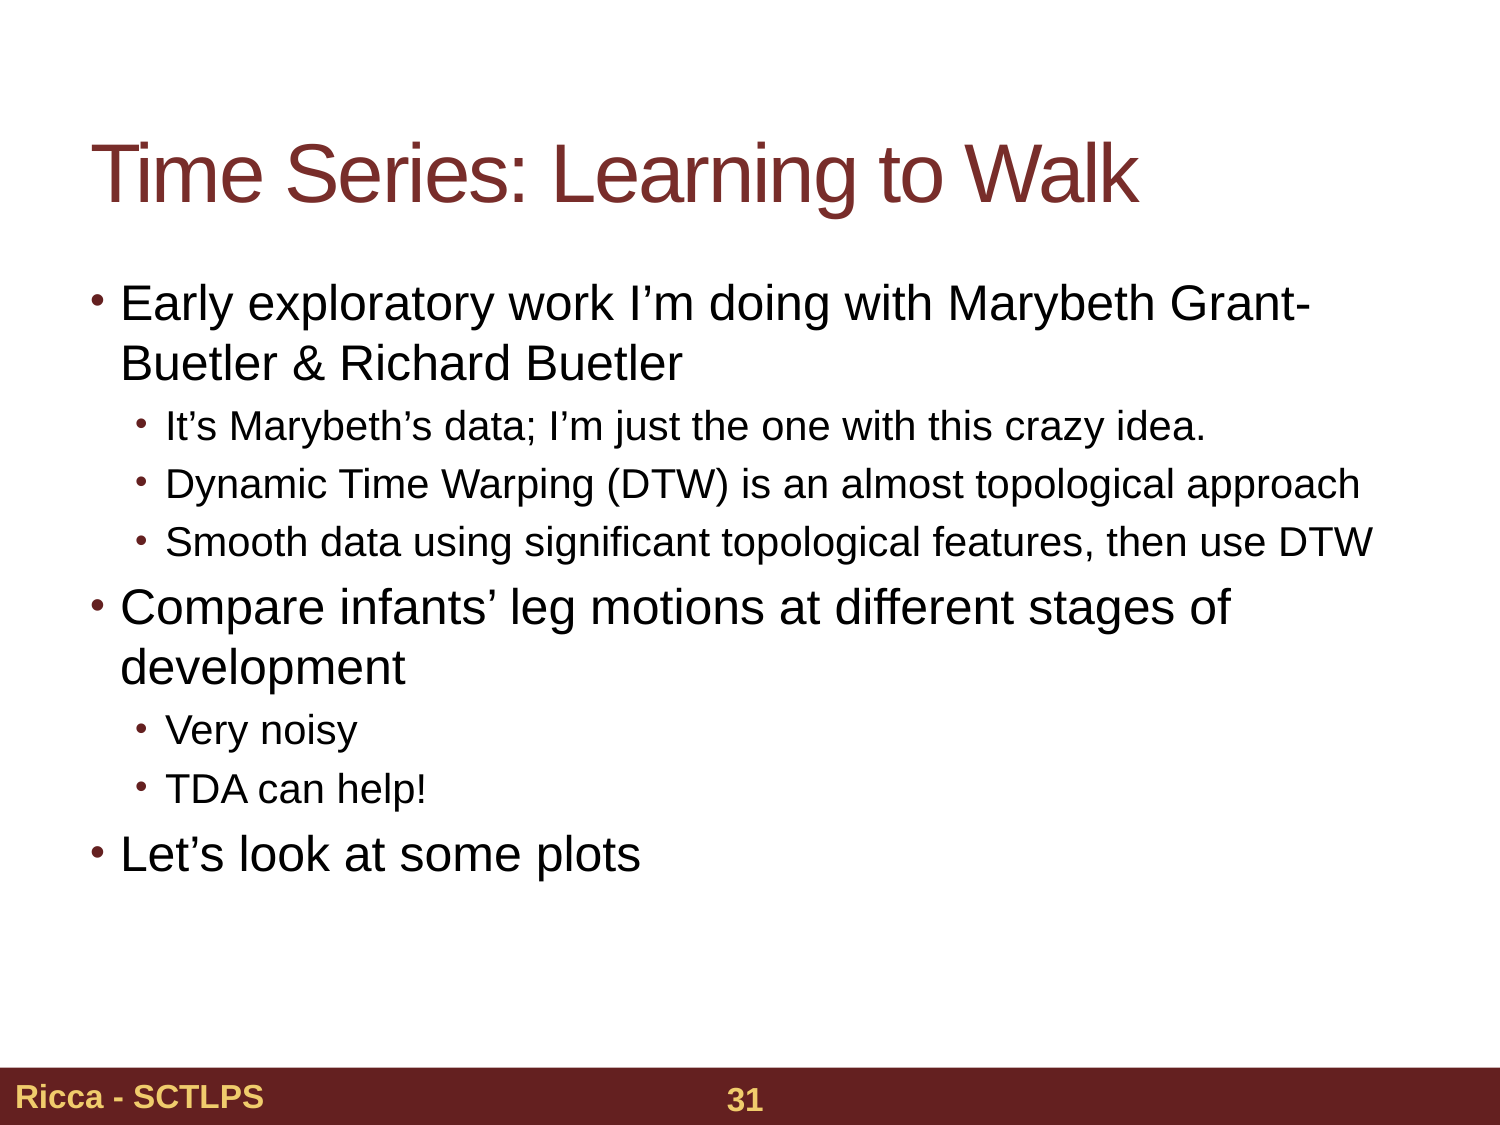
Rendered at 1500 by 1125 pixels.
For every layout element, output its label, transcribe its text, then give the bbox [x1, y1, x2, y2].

list Early exploratory work I’m doing with Marybeth Grant-Buetler & Richard Buetler It’s Marybeth’s data; I’m just the one with this crazy idea. Dynamic Time Warping (DTW) is an almost topological approach Smooth data using significant topological features, then use DTW Compare infants’ leg motions at different stages of development Very noisy TDA can help! Let’s look at some plots [75, 262, 1425, 1063]
footer Ricca - SCTLPS [0, 1068, 525, 1123]
title Time Series: Learning to Walk [75, 87, 1425, 250]
slide_number 31 [657, 1071, 833, 1125]
